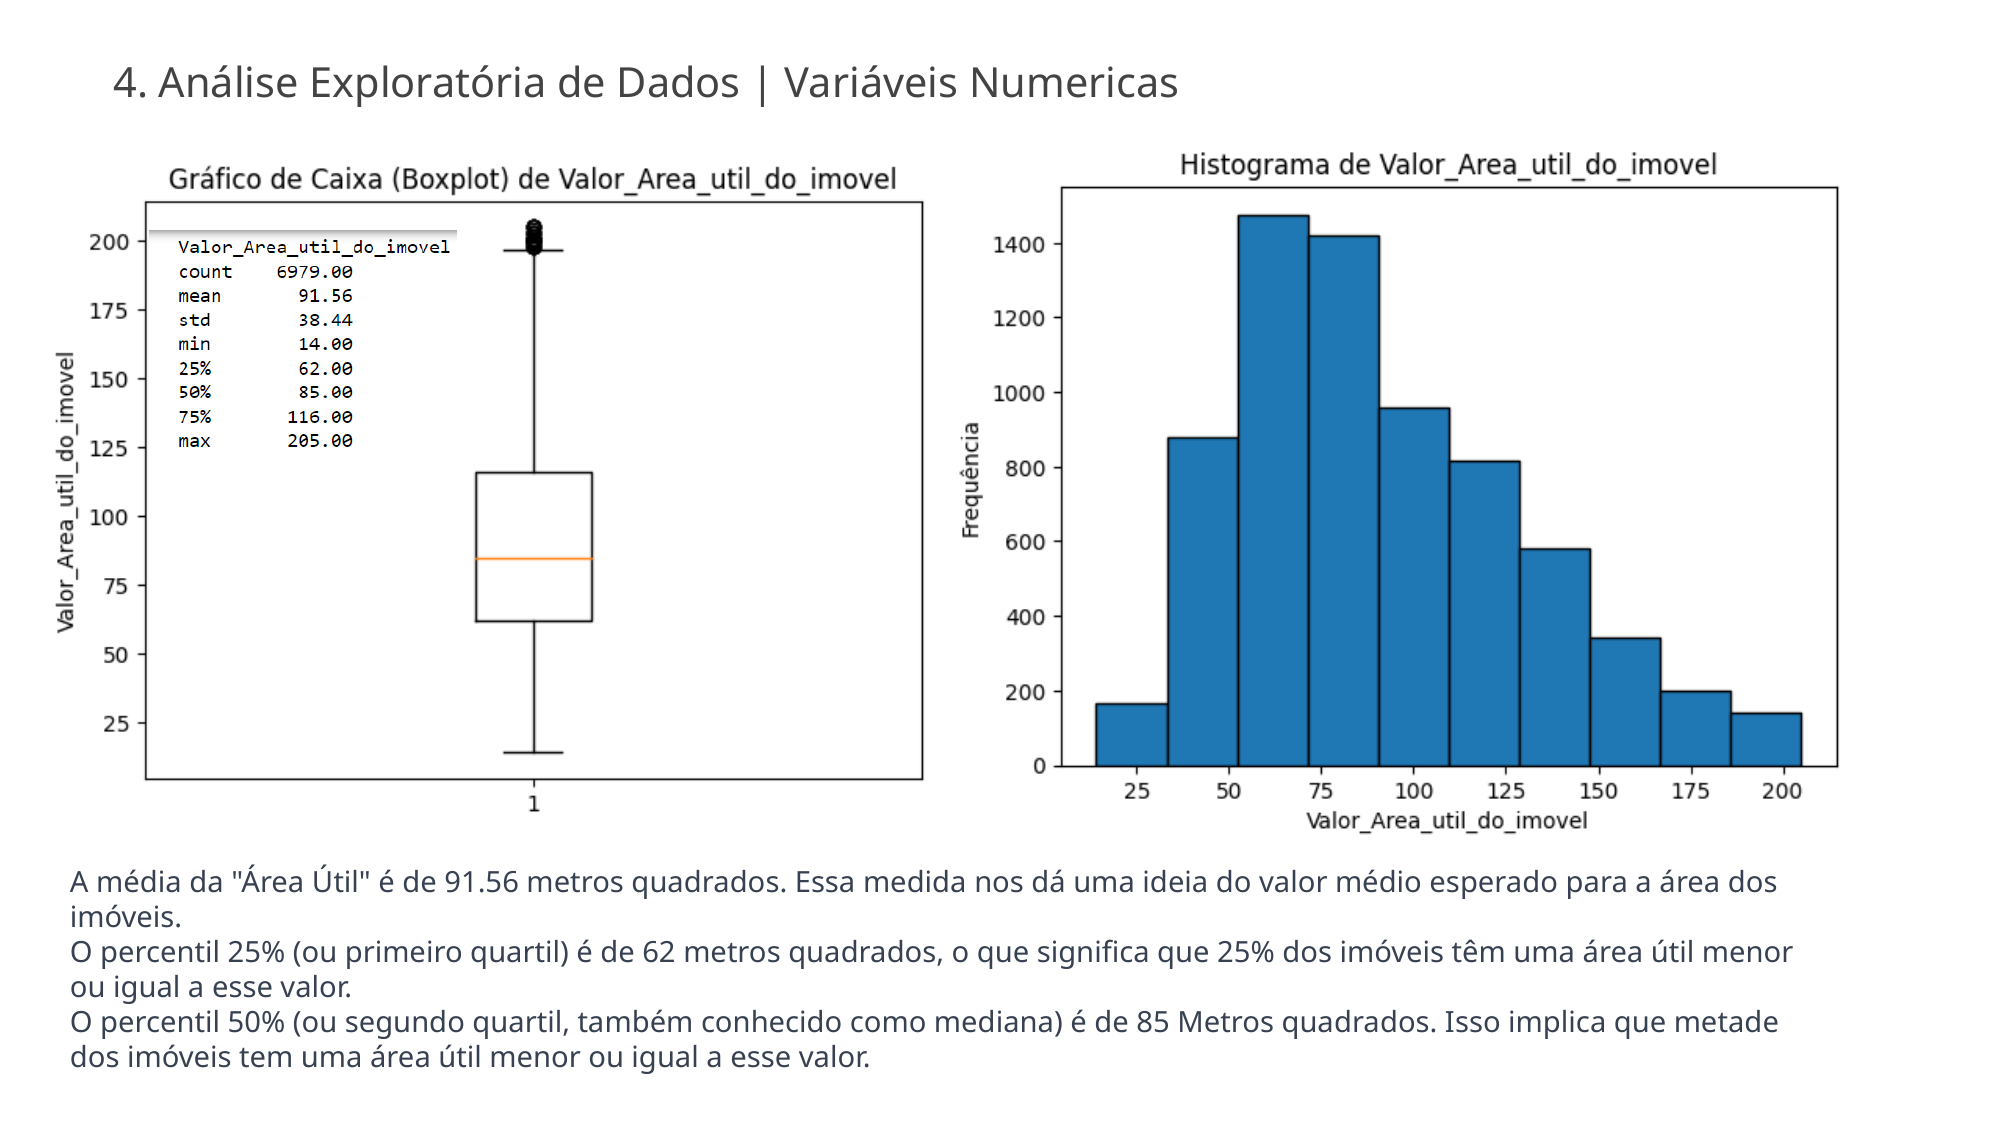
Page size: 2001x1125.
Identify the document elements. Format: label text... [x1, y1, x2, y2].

text_box A média da "Área Útil" é de 91.56 metros quadrados. Essa medida nos dá uma ideia do valor médio esperado para a área dos imóveis. O percentil 25% (ou primeiro quartil) é de 62 metros quadrados, o que significa que 25% dos imóveis têm uma área útil menor ou igual a esse valor. O percentil 50% (ou segundo quartil, também conhecido como mediana) é de 85 Metros quadrados. Isso implica que metade dos imóveis tem uma área útil menor ou igual a esse valor. [55, 856, 1851, 1081]
picture [42, 150, 936, 832]
picture [944, 137, 1851, 849]
text_box 4. Análise Exploratória de Dados | Variáveis Numericas [55, 33, 1352, 151]
